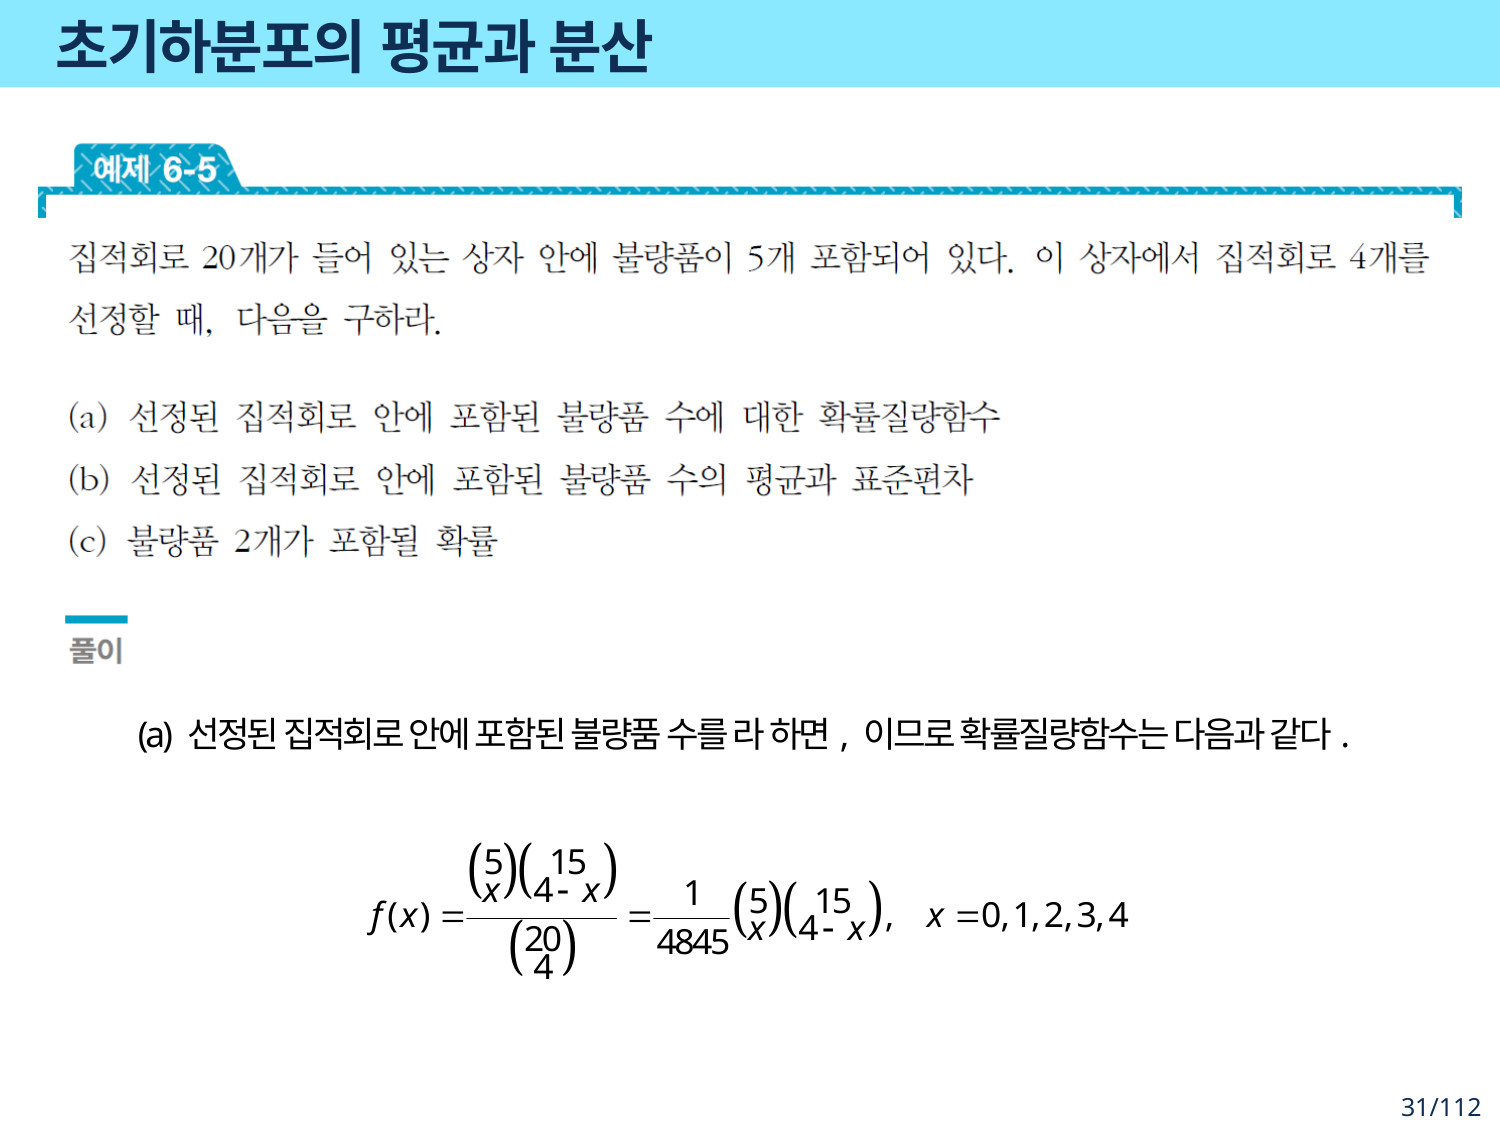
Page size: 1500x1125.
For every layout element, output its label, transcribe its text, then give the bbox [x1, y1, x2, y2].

picture [34, 117, 1471, 680]
title 초기하분포의 평균과 분산 [40, 5, 1288, 84]
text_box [359, 837, 1134, 1000]
